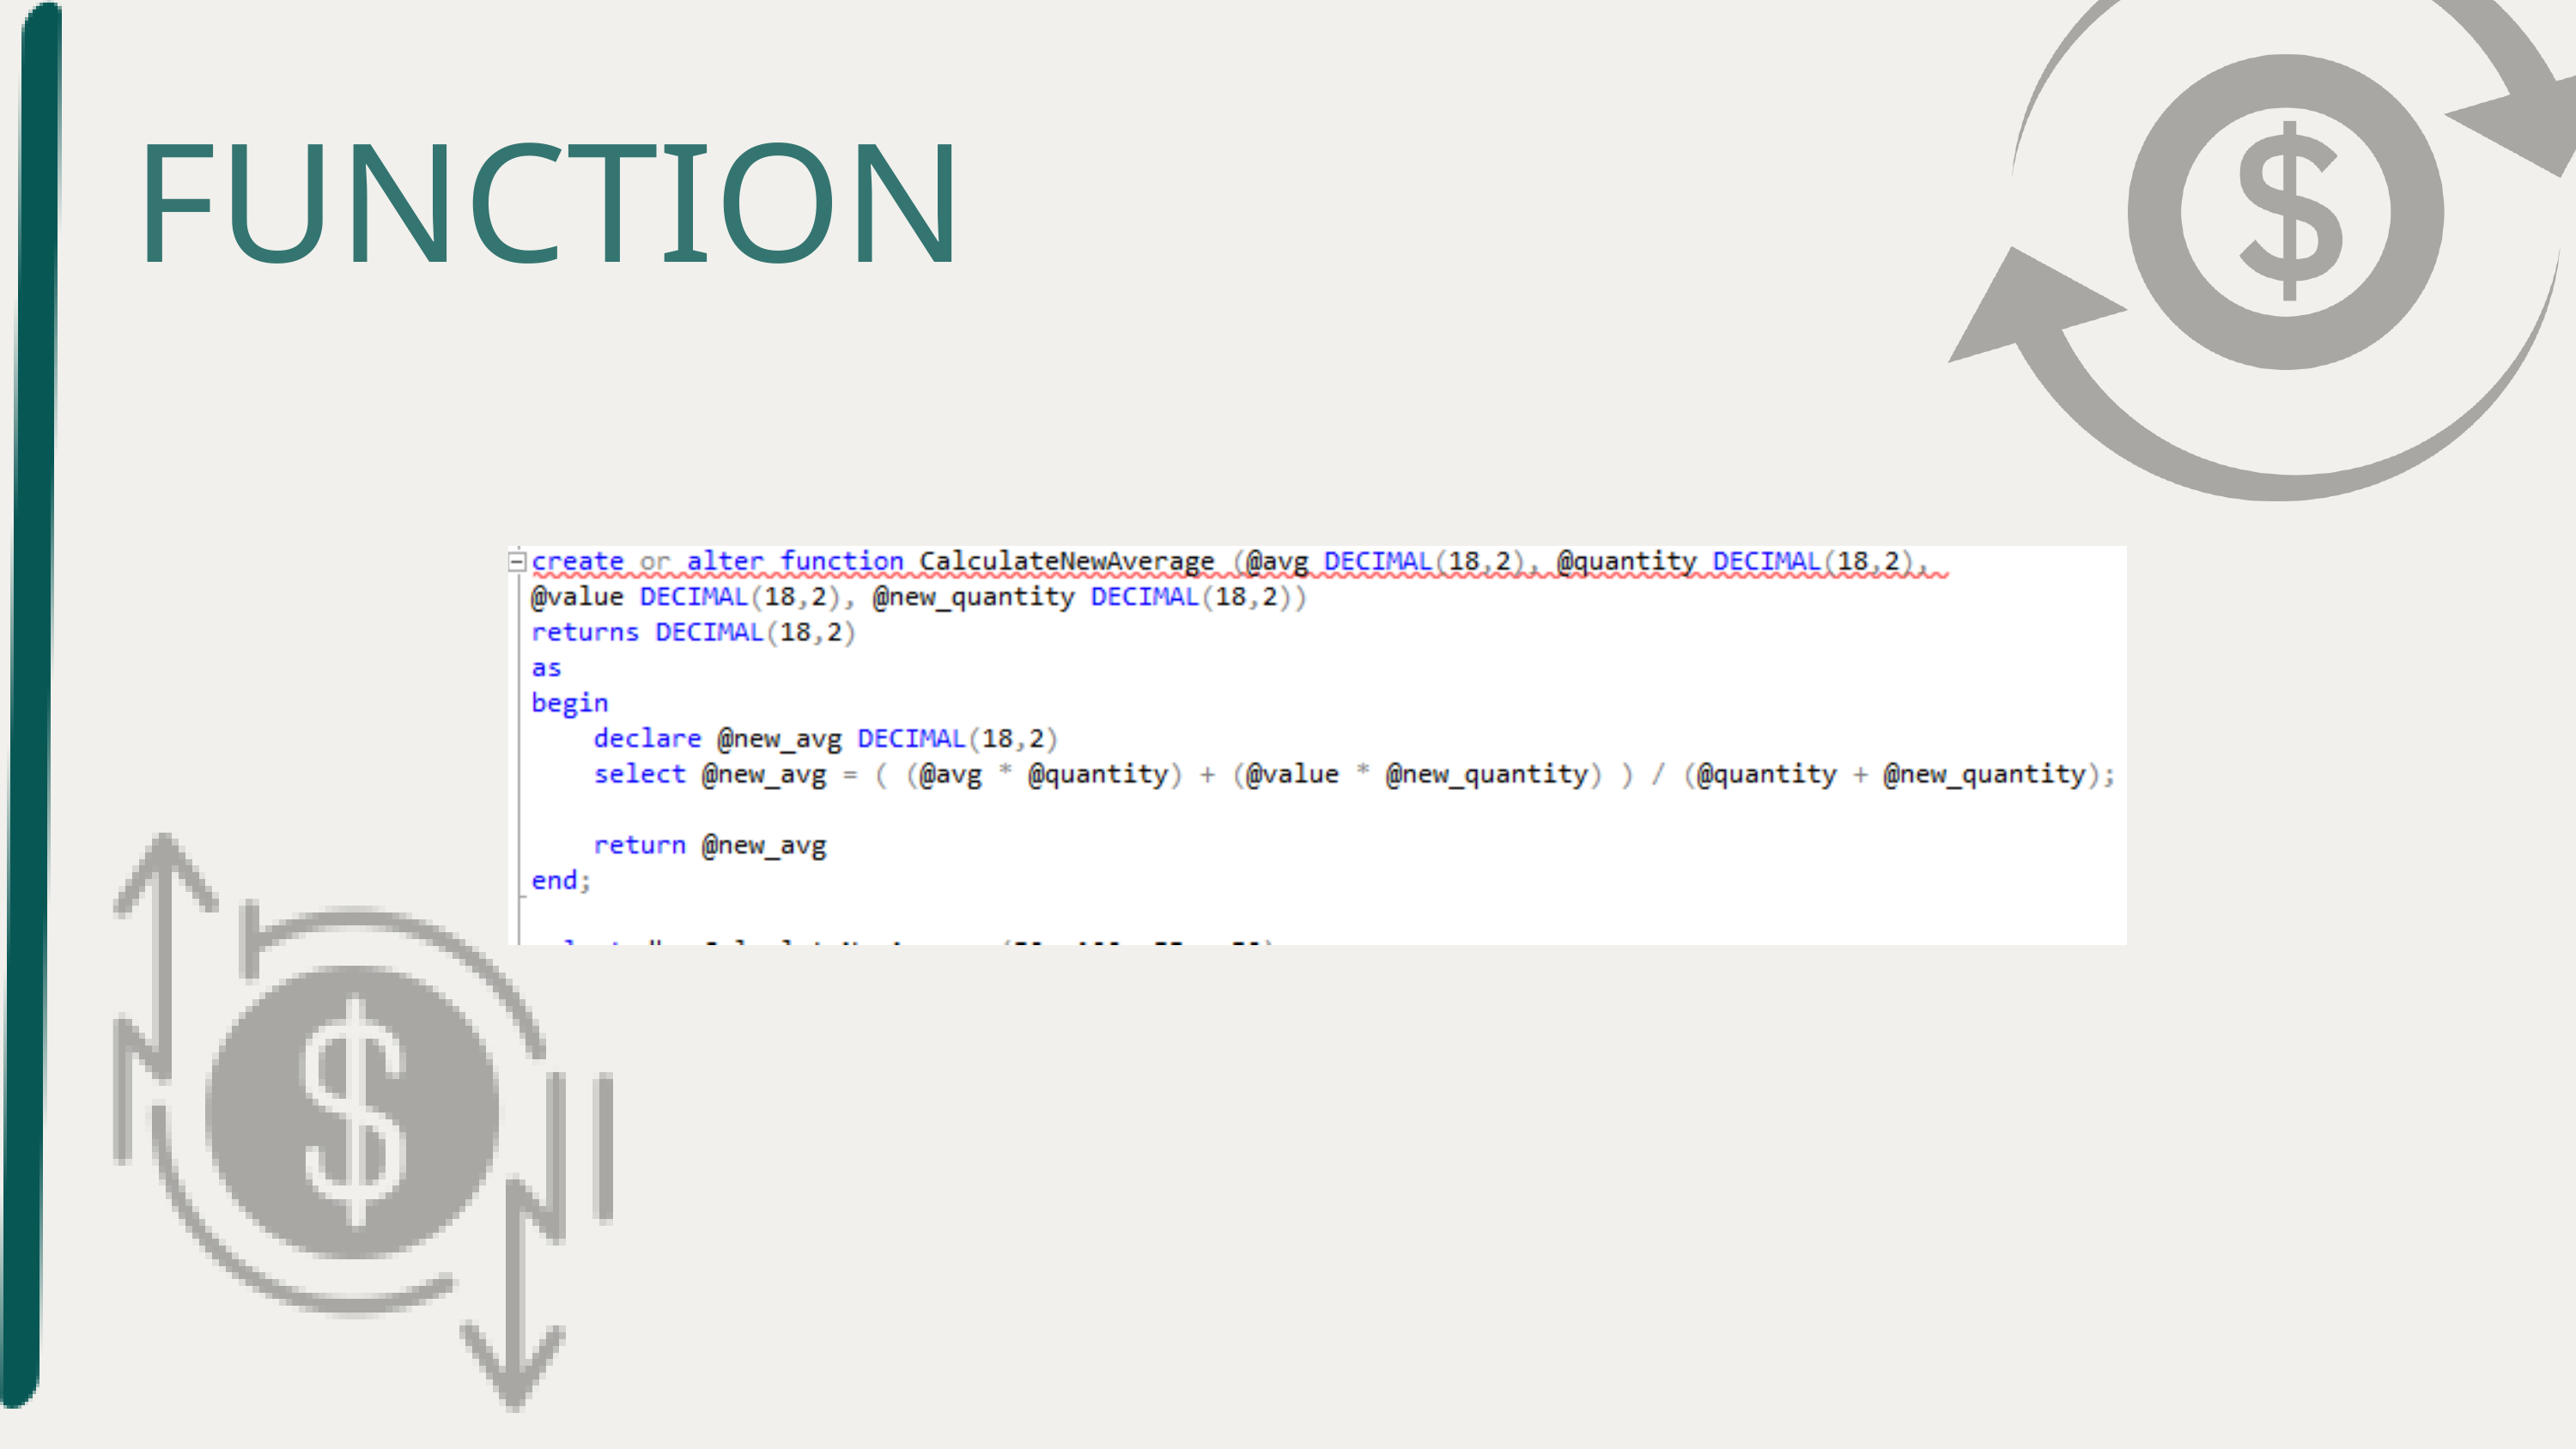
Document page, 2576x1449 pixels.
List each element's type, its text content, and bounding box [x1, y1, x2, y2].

text_box [507, 546, 2127, 945]
text_box [112, 833, 613, 1413]
text_box [0, 0, 62, 1413]
text_box [1947, 0, 2576, 502]
text_box FUNCTION [112, 64, 987, 295]
